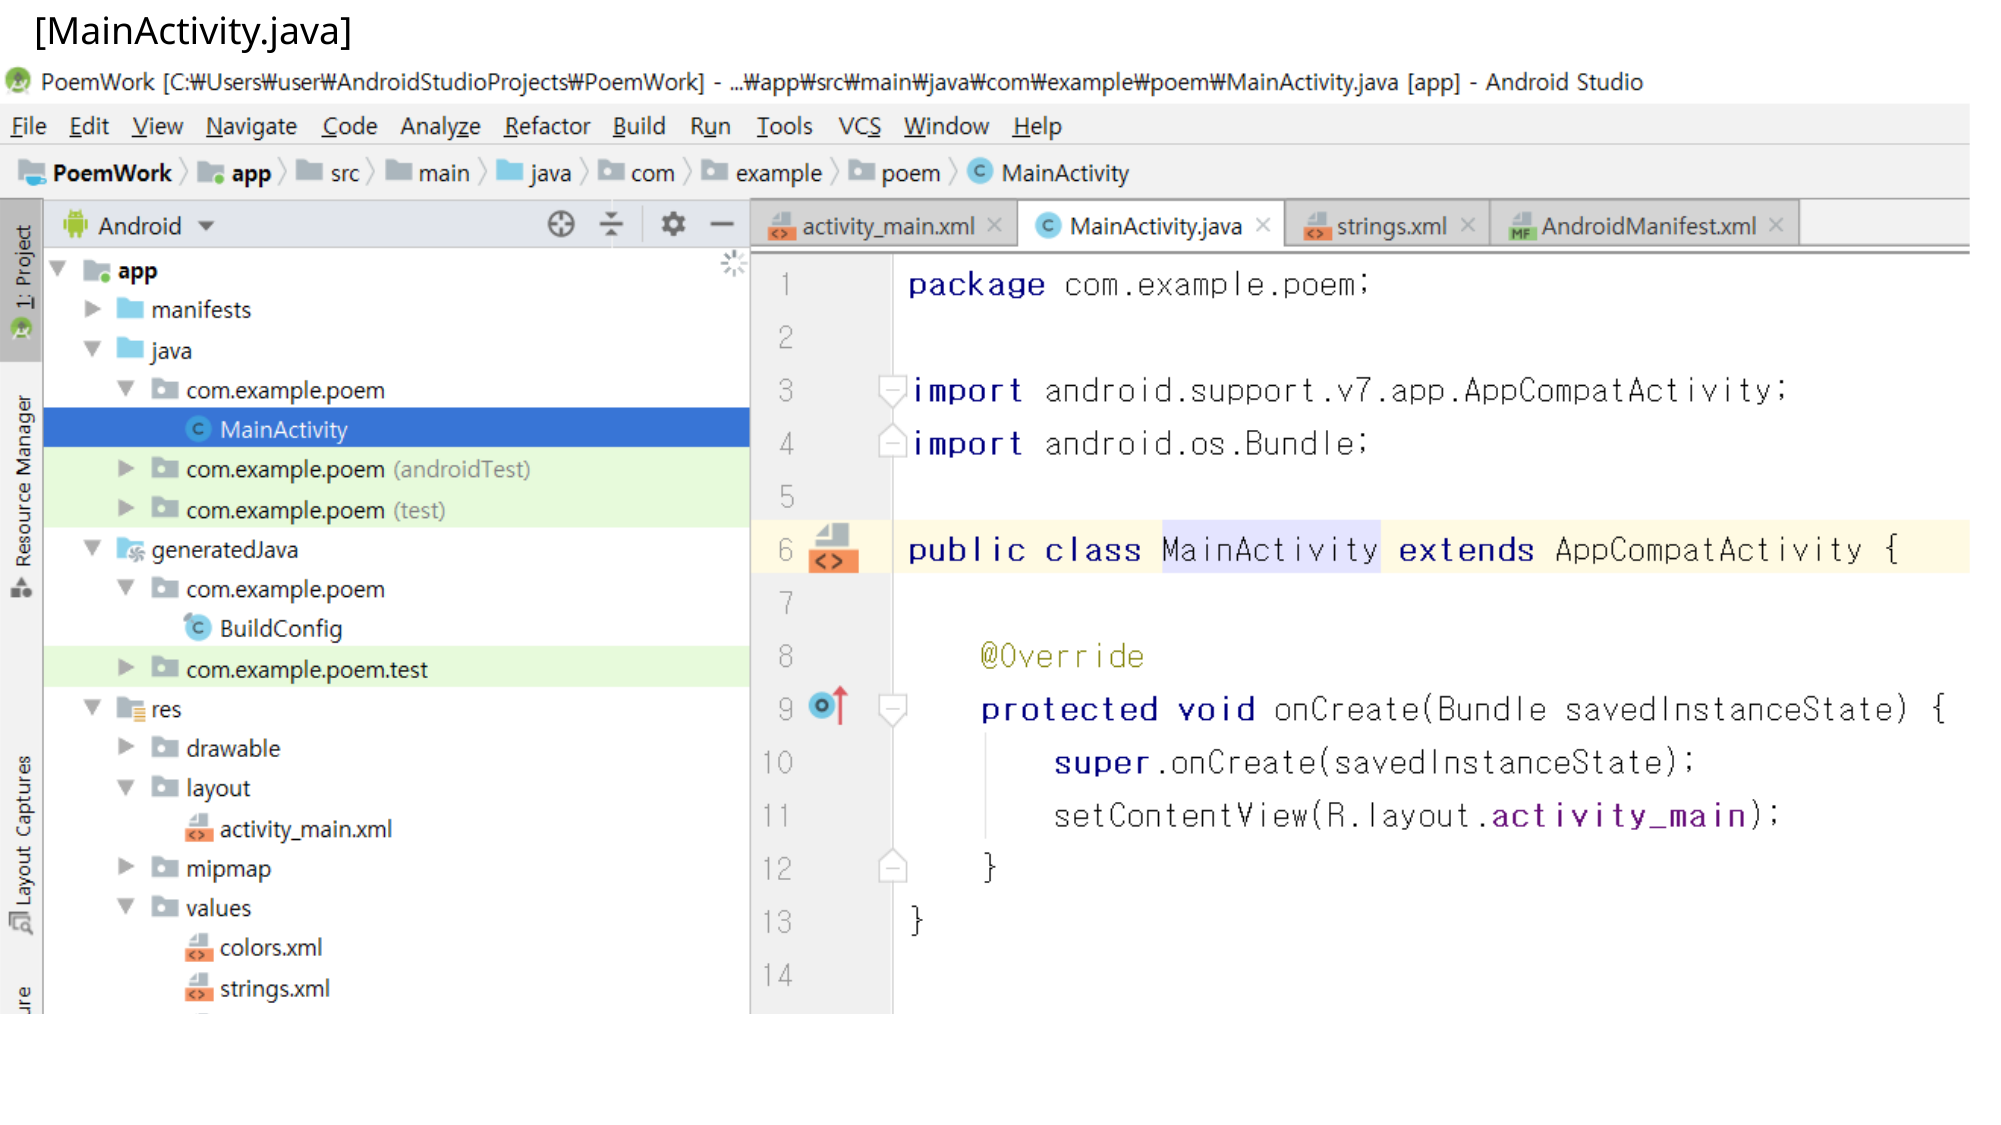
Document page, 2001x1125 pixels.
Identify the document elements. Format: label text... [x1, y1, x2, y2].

text_box [MainActivity.java] [19, 0, 368, 60]
picture [0, 60, 1970, 1014]
